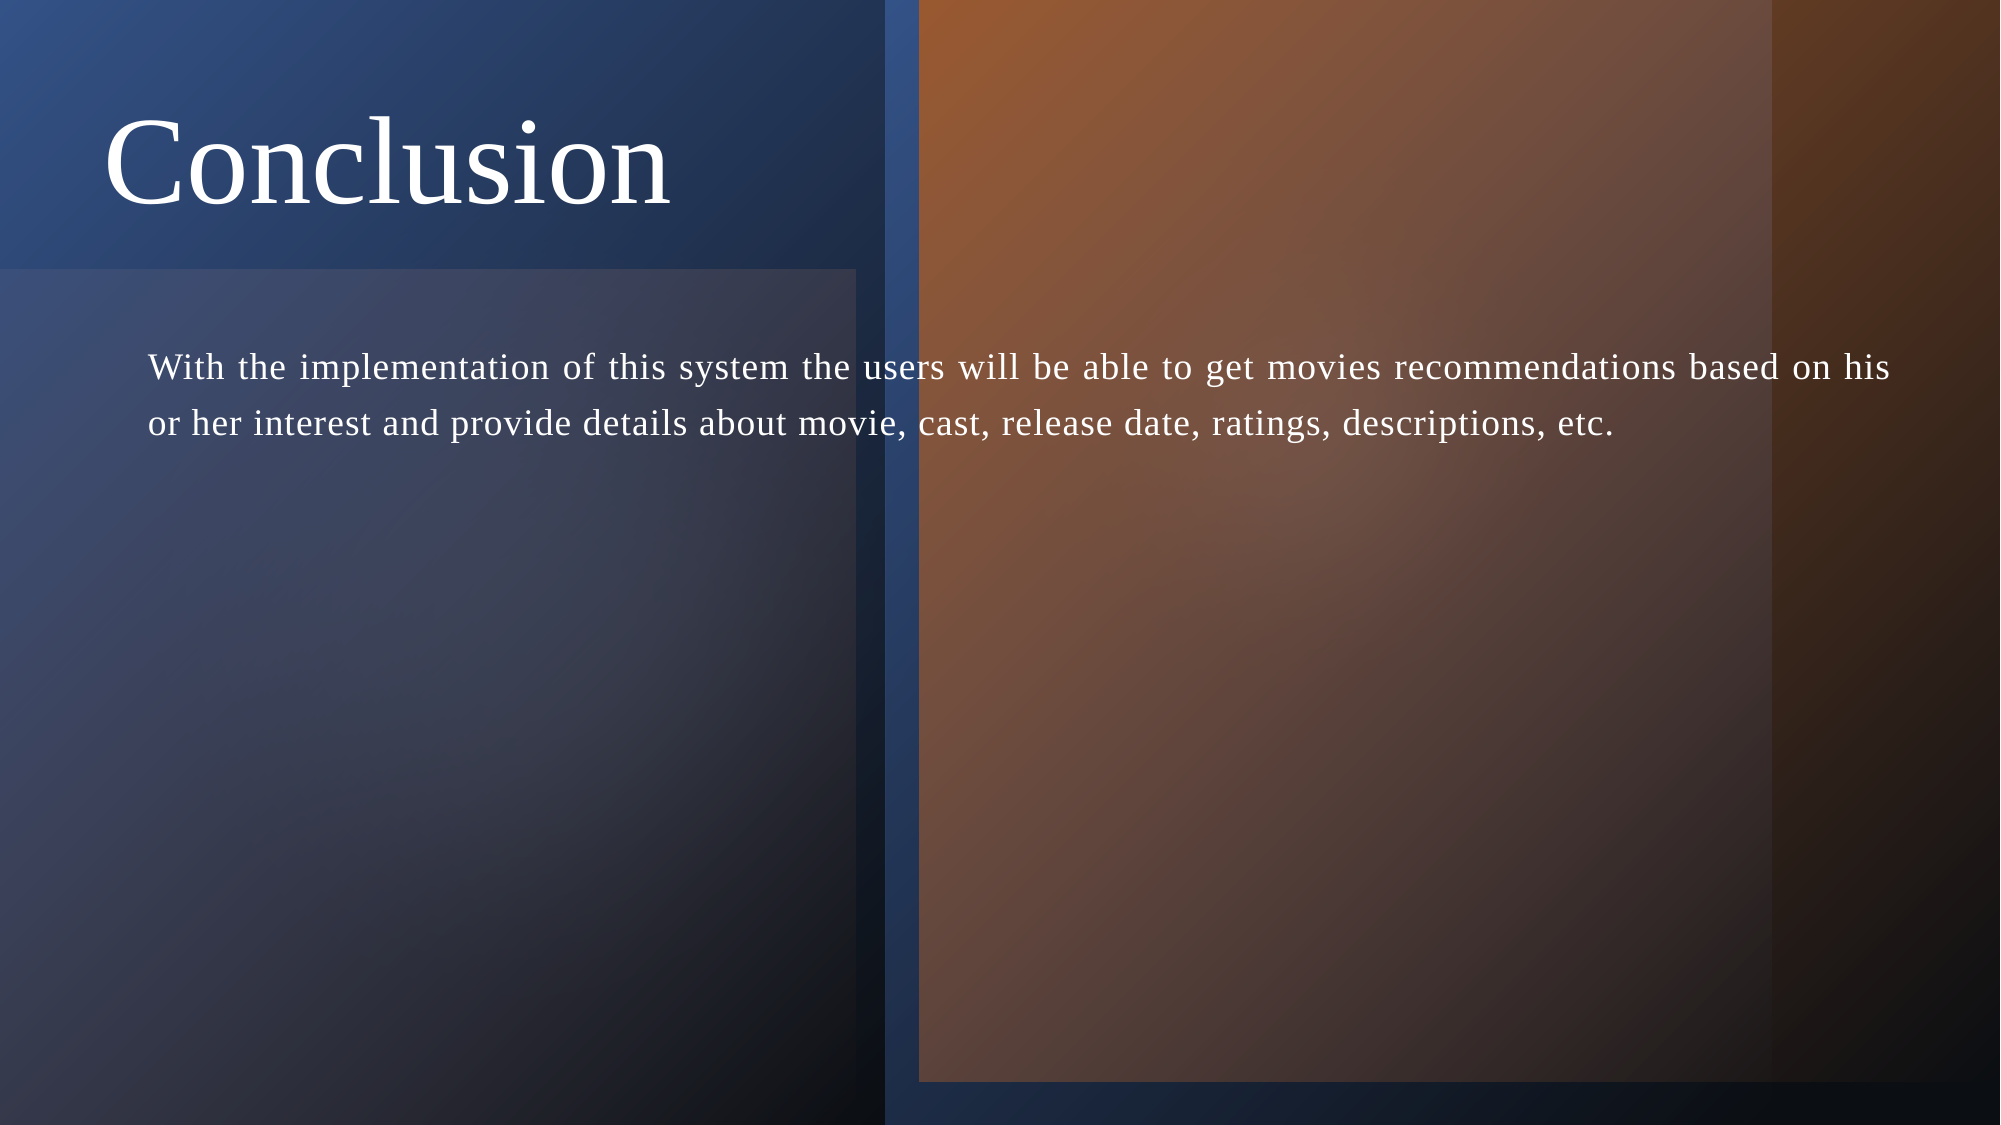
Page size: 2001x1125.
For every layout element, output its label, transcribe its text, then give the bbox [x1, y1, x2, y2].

list With the implementation of this system the users will be able to get movies recommendations based on his or her interest and provide details about movie, cast, release date, ratings, descriptions, etc. [88, 323, 1910, 1035]
title Conclusion [88, 88, 1910, 323]
